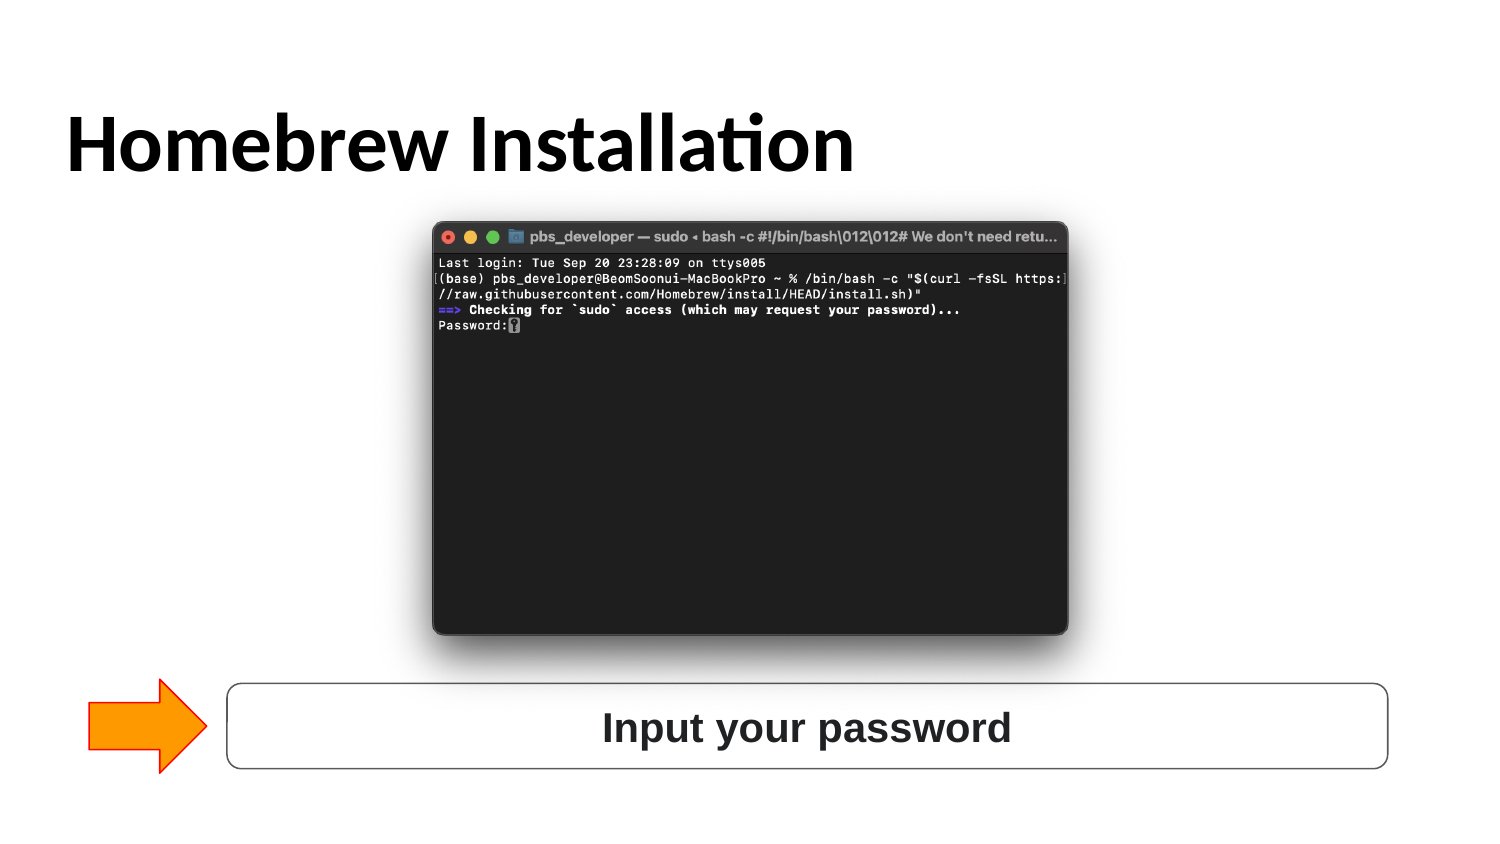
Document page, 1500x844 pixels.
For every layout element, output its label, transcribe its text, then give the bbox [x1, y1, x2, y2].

title Homebrew Installation [51, 72, 1449, 167]
text_box Input your password [226, 683, 1388, 769]
text_box [89, 679, 207, 774]
picture [370, 178, 1130, 718]
